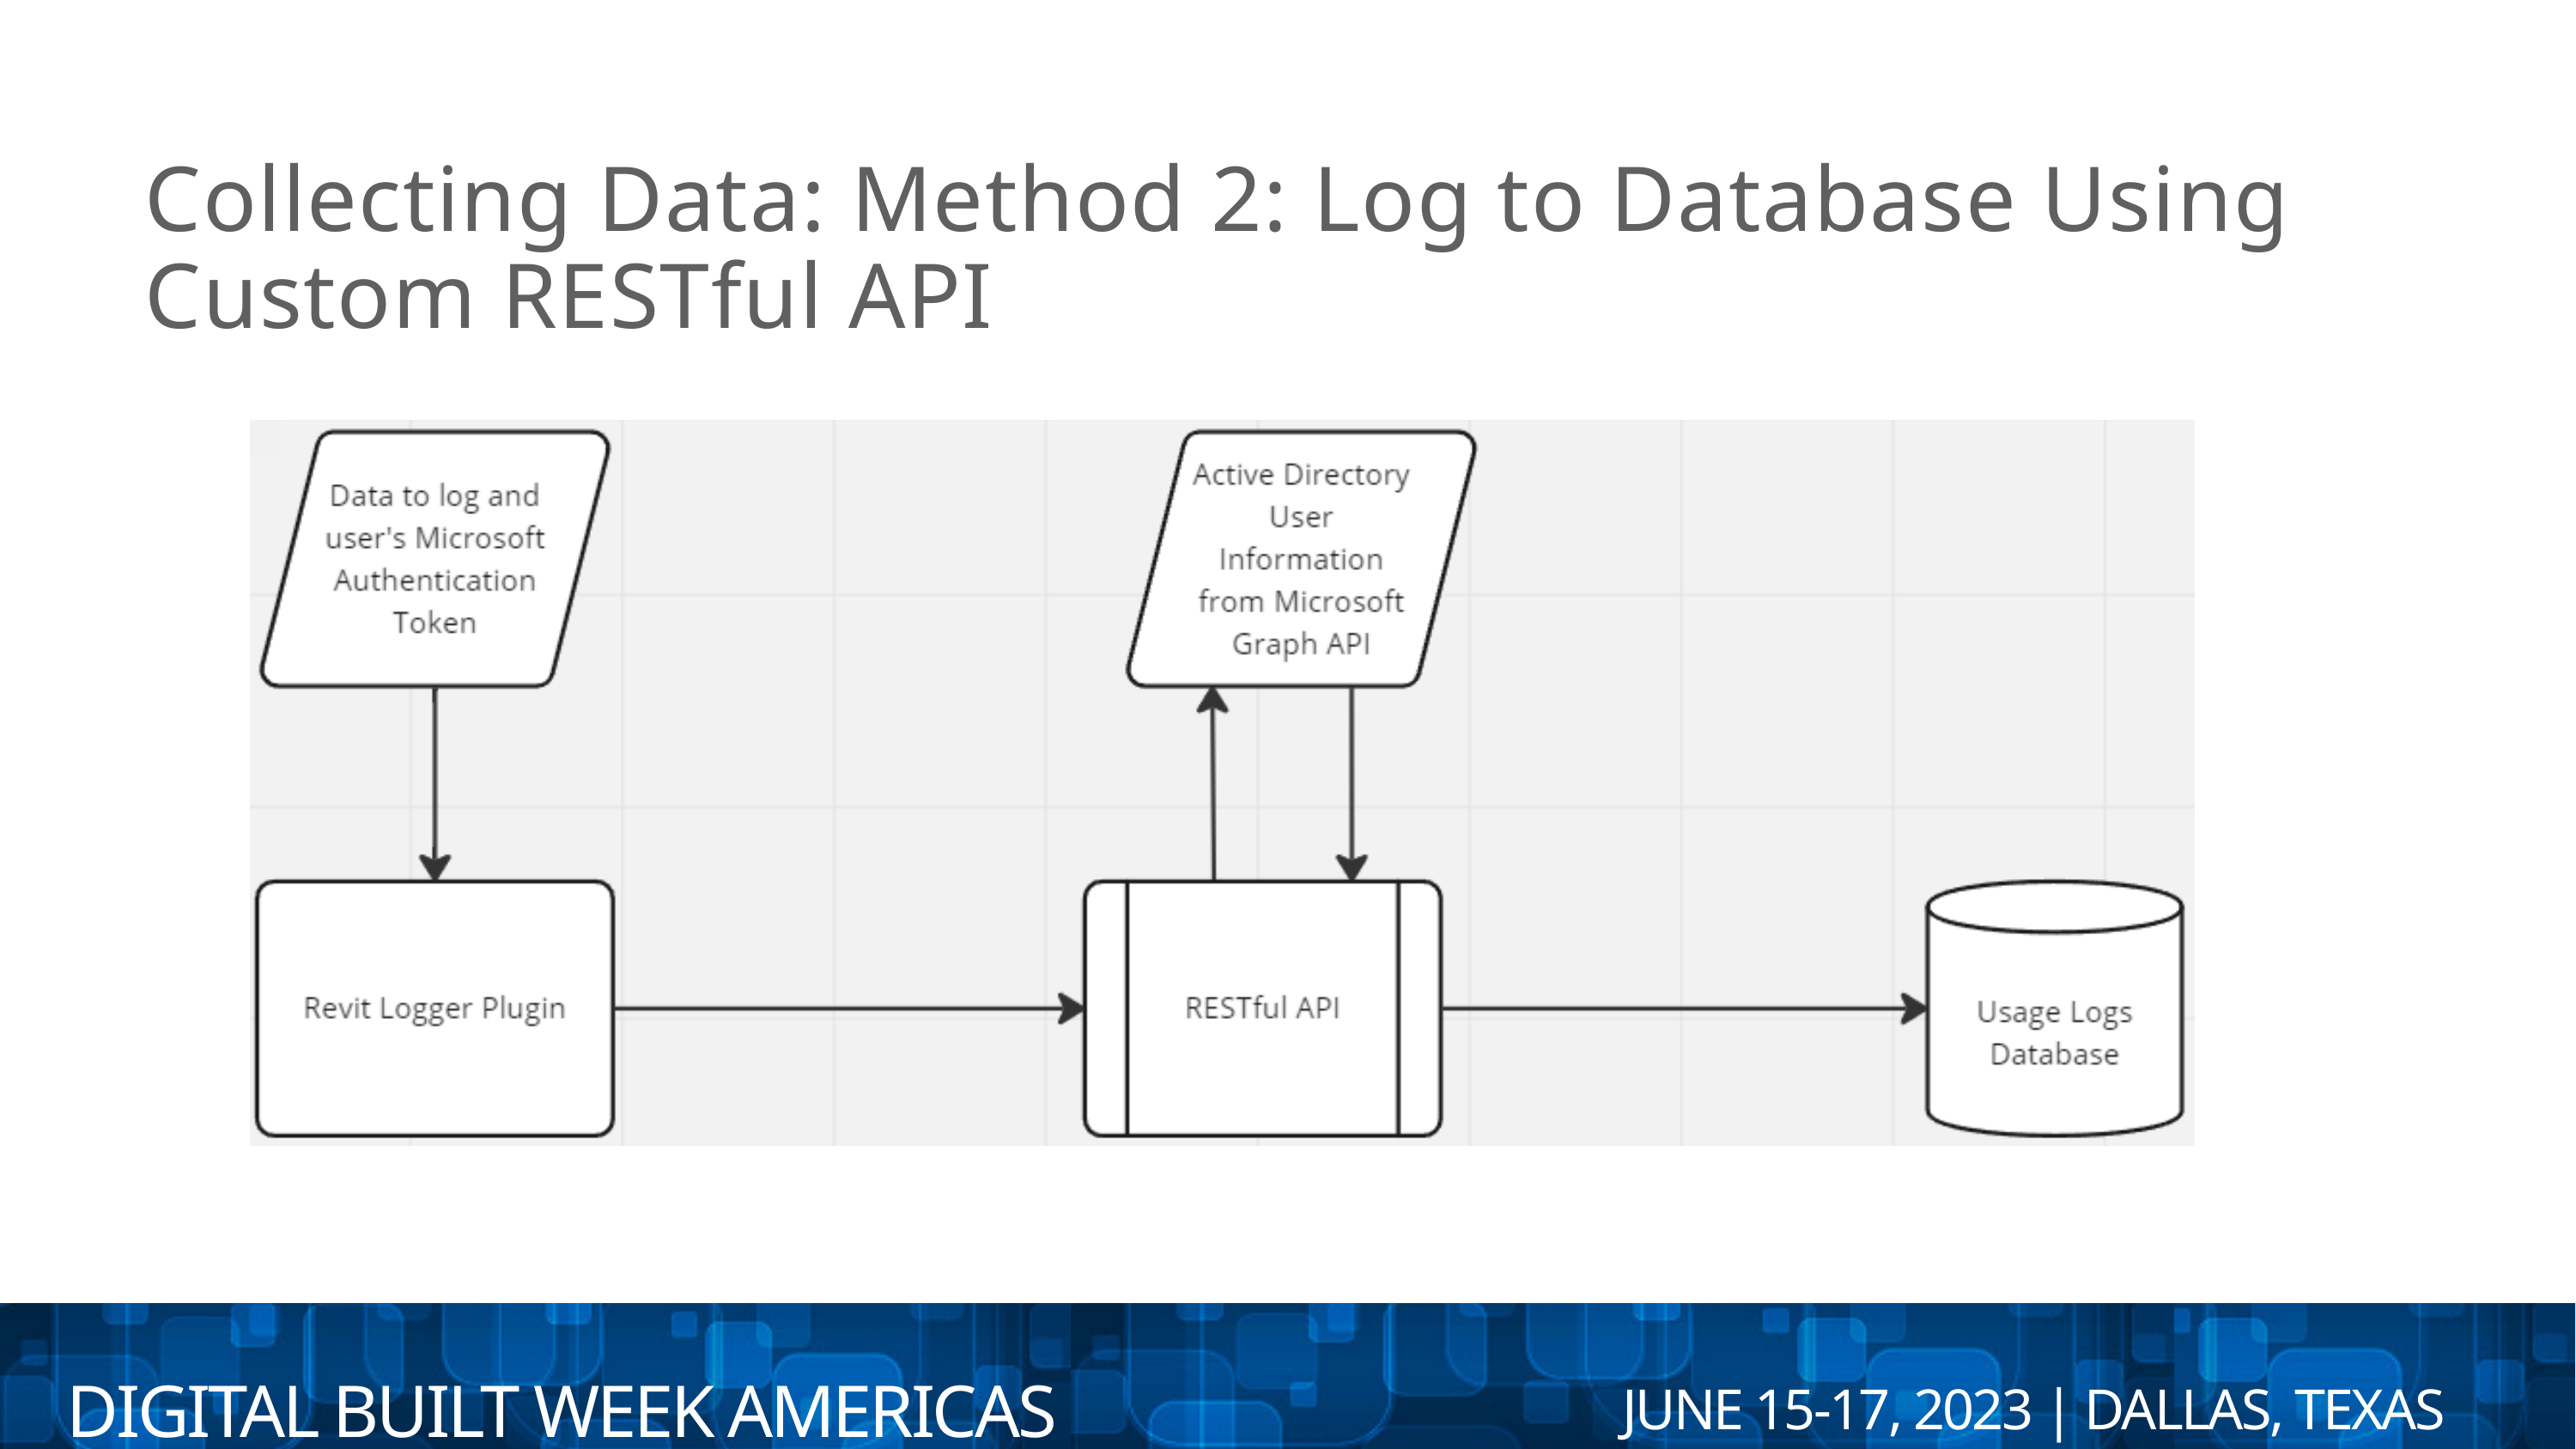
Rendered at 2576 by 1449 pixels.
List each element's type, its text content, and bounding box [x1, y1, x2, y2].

picture [250, 420, 2195, 1146]
picture [0, 1303, 2576, 1449]
text_box Collecting Data: Method 2: Log to Database Using Custom RESTful API [144, 153, 2342, 443]
